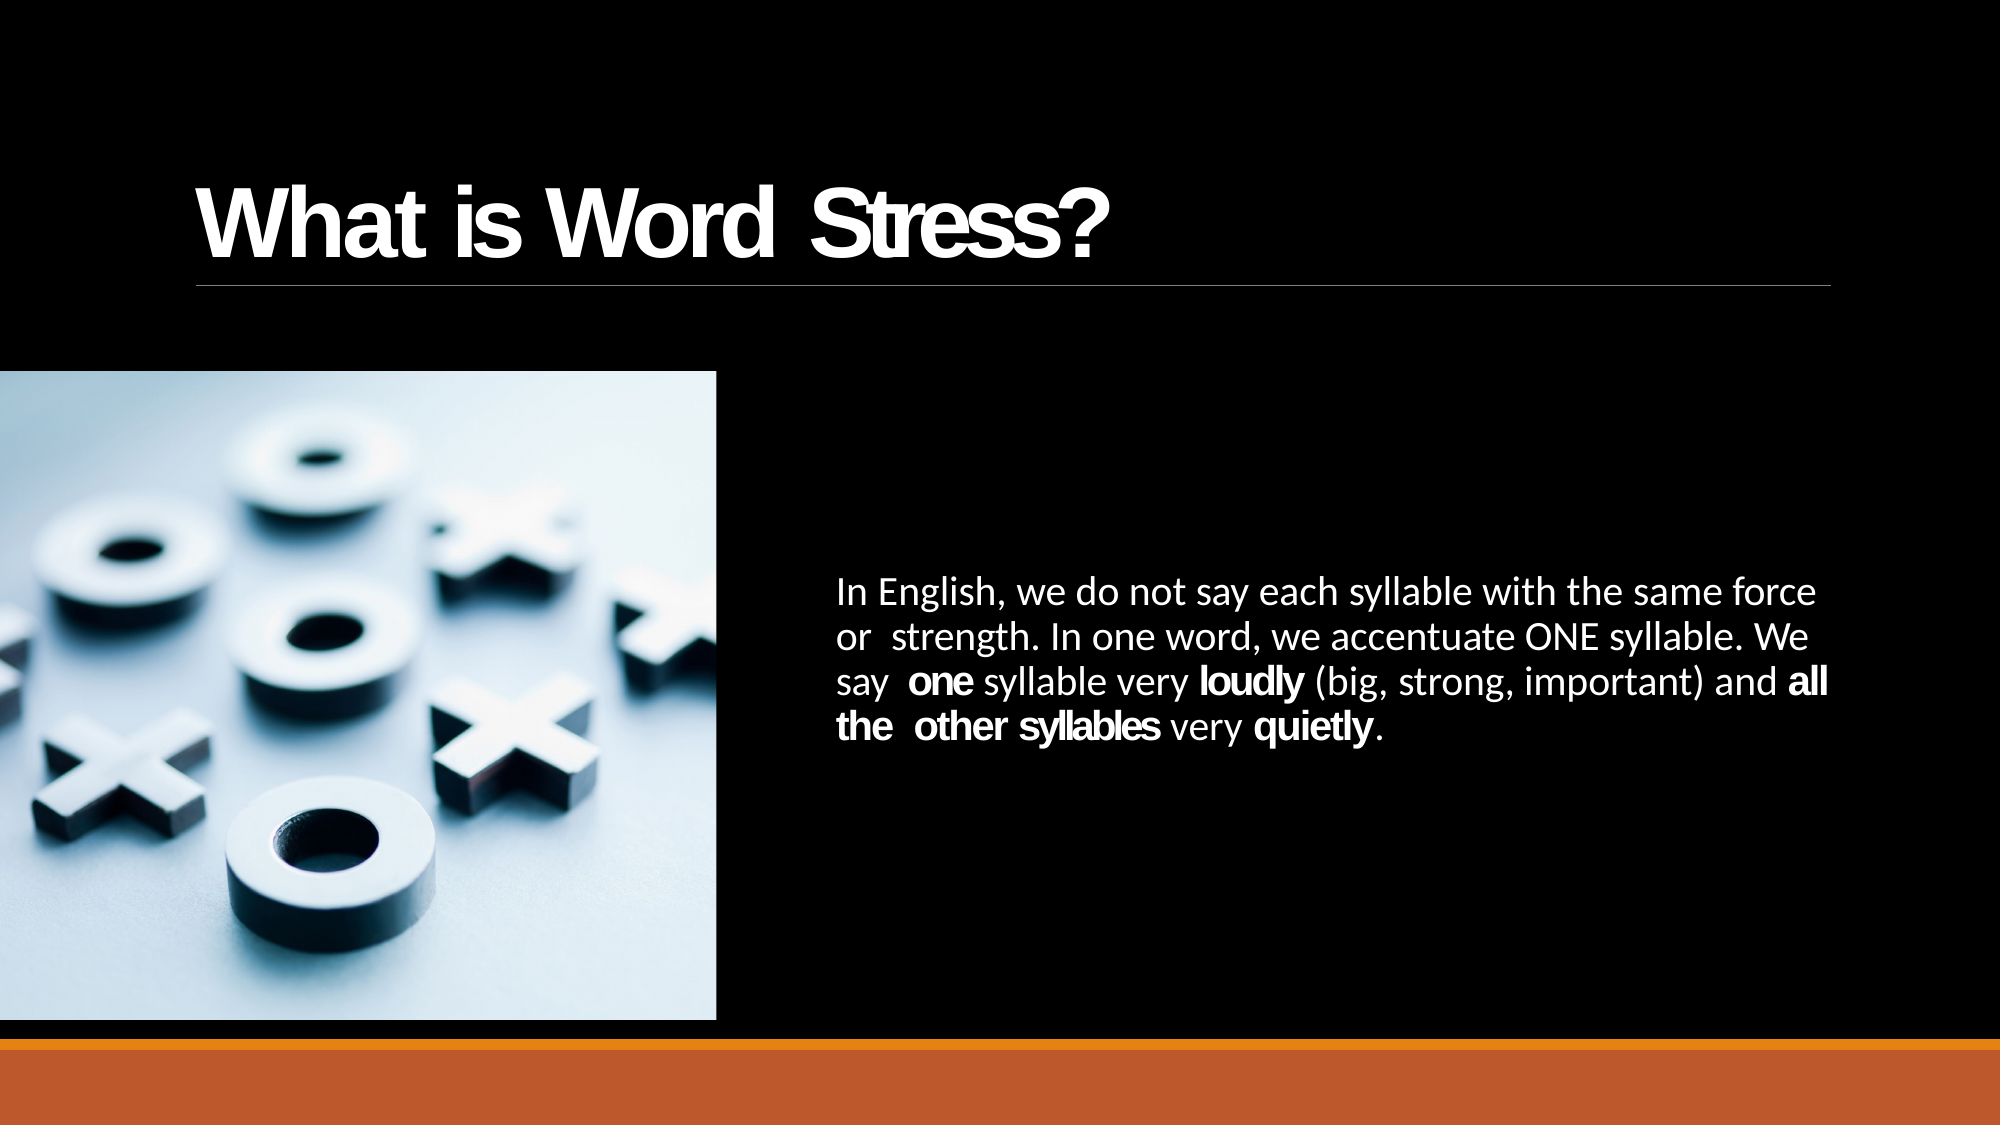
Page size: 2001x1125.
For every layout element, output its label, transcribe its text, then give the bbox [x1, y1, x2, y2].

title What is Word Stress? [180, 47, 1830, 285]
list In English, we do not say each syllable with the same force or strength. In one word, we accentuate ONE syllable. We say one syllable very loudly (big, strong, important) and all the other syllables very quietly. [820, 424, 1842, 969]
picture [0, 370, 717, 1021]
